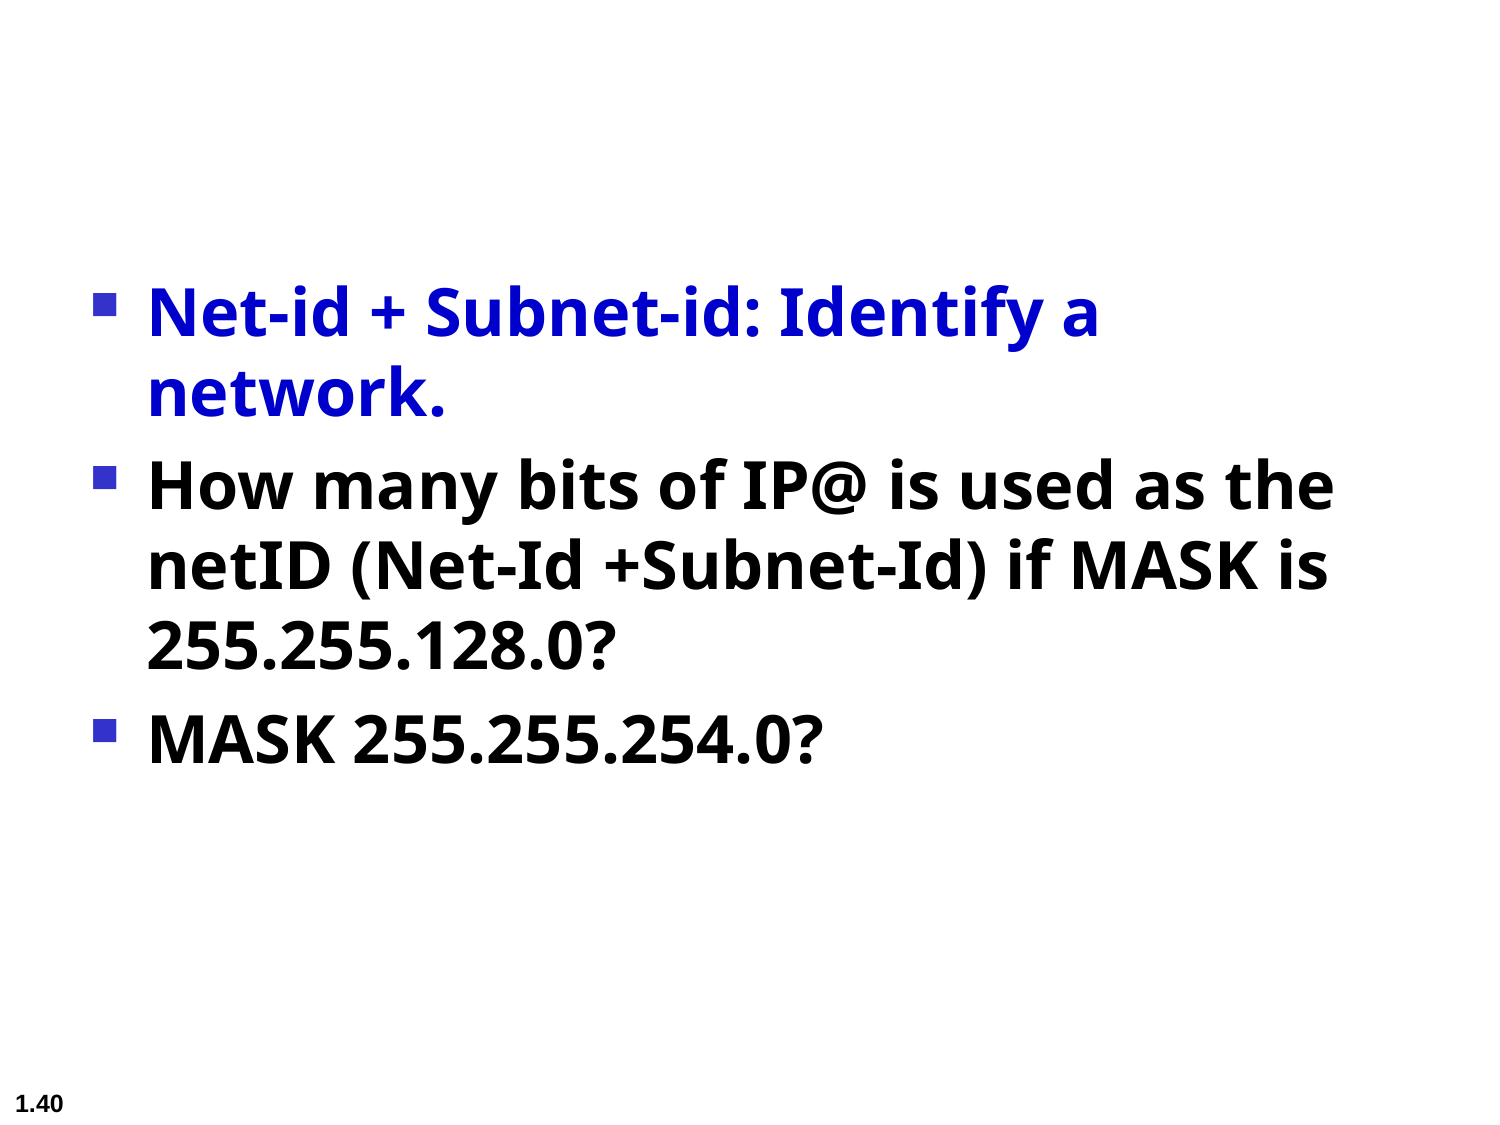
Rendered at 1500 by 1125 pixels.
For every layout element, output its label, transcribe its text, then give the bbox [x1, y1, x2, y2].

slide_number 1.40 [0, 1049, 313, 1125]
list Net-id + Subnet-id: Identify a network. How many bits of IP@ is used as the netID (Net-Id +Subnet-Id) if MASK is 255.255.128.0? MASK 255.255.254.0? [75, 262, 1425, 1005]
